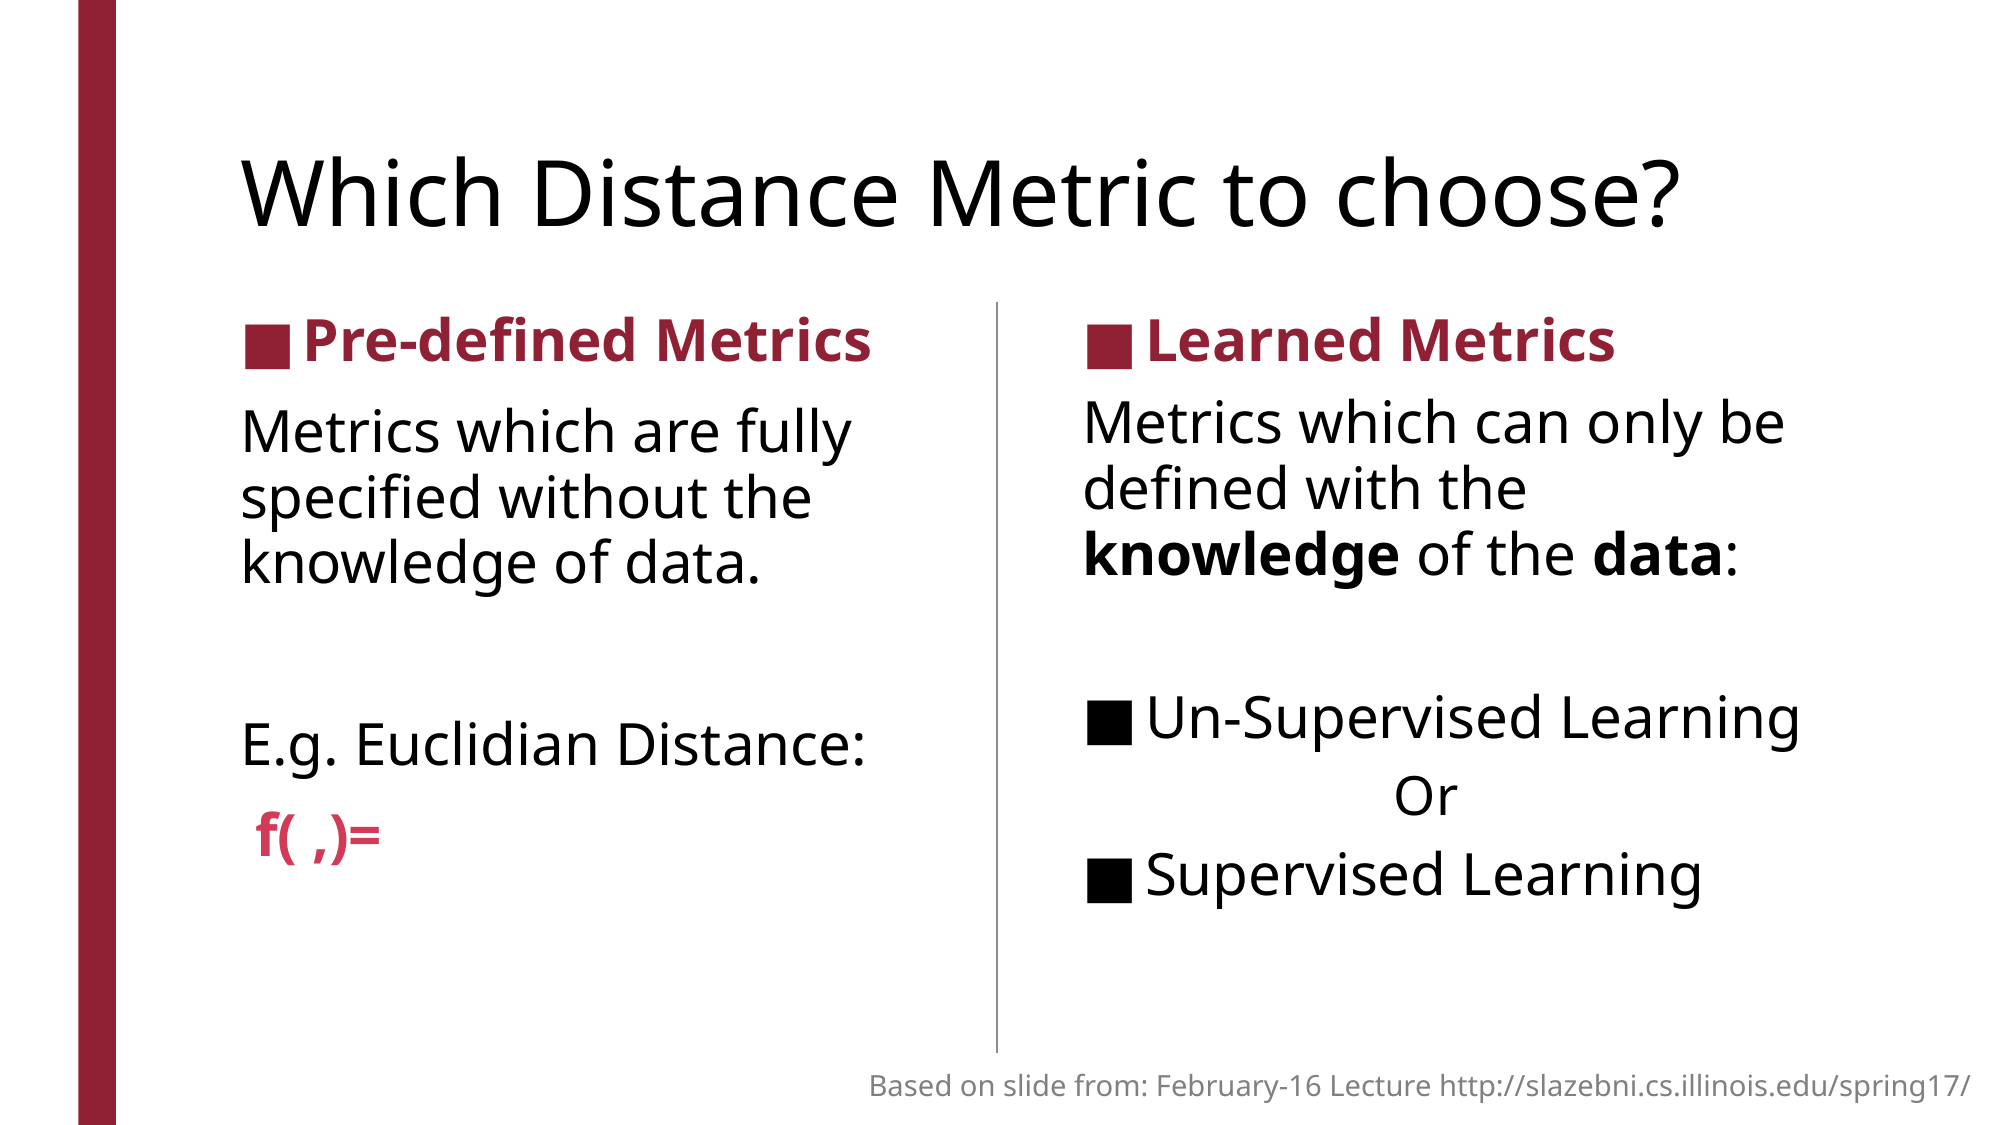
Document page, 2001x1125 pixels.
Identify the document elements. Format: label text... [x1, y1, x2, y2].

text_box Based on slide from: February-16 Lecture http://slazebni.cs.illinois.edu/spring17/ [788, 1059, 1987, 1110]
text_box Learned Metrics Metrics which can only be defined with the knowledge of the data: Un-Supervised Learning Or Supervised Learning [1067, 301, 1878, 1025]
title Which Distance Metric to choose? [225, 140, 1878, 385]
